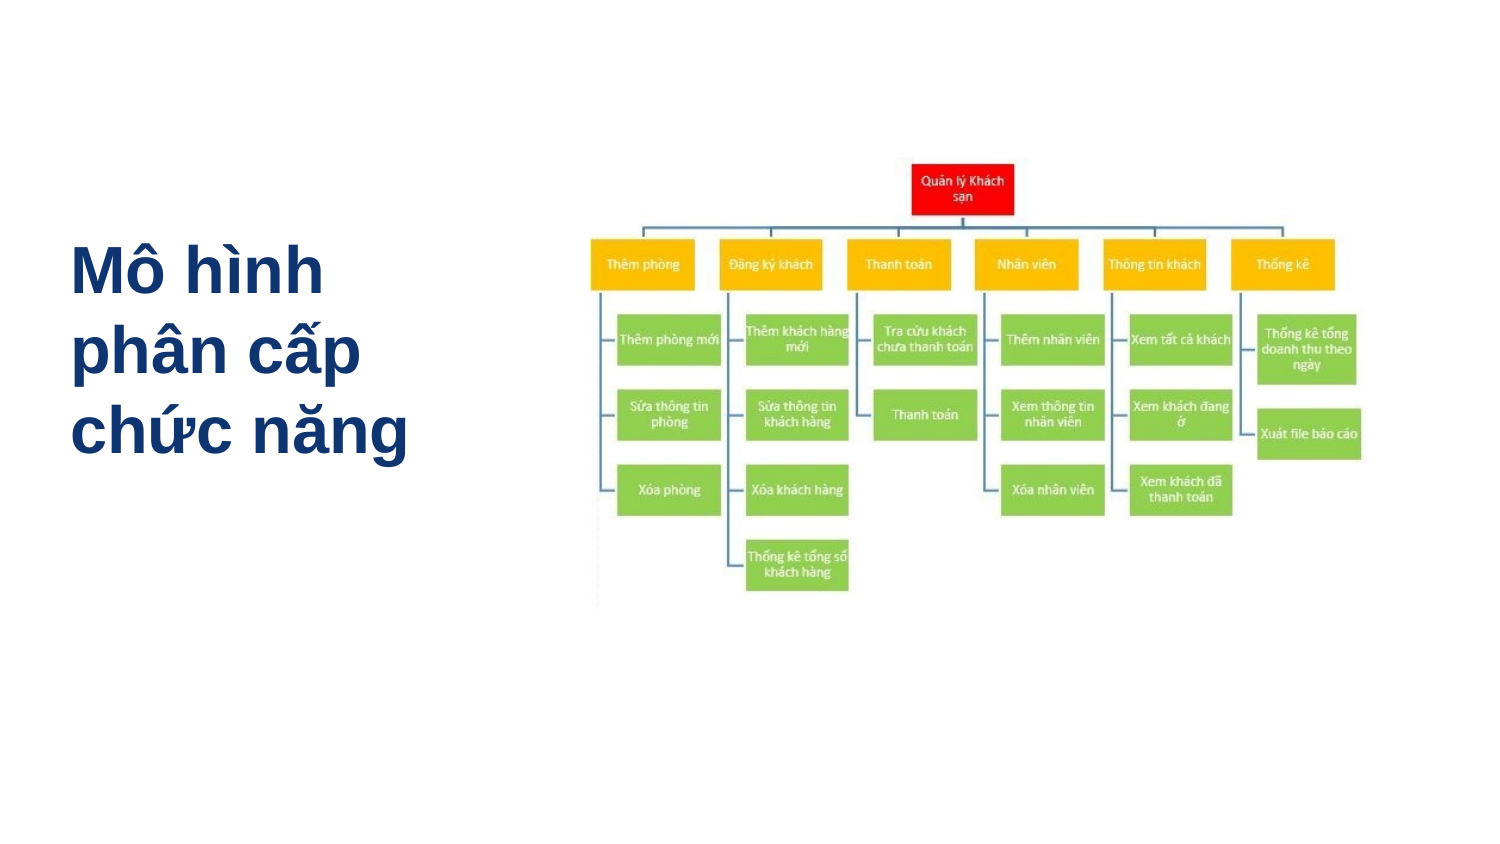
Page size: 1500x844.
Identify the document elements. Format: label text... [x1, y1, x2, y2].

picture [590, 157, 1366, 610]
text_box Mô hình phân cấp chức năng [55, 219, 478, 474]
